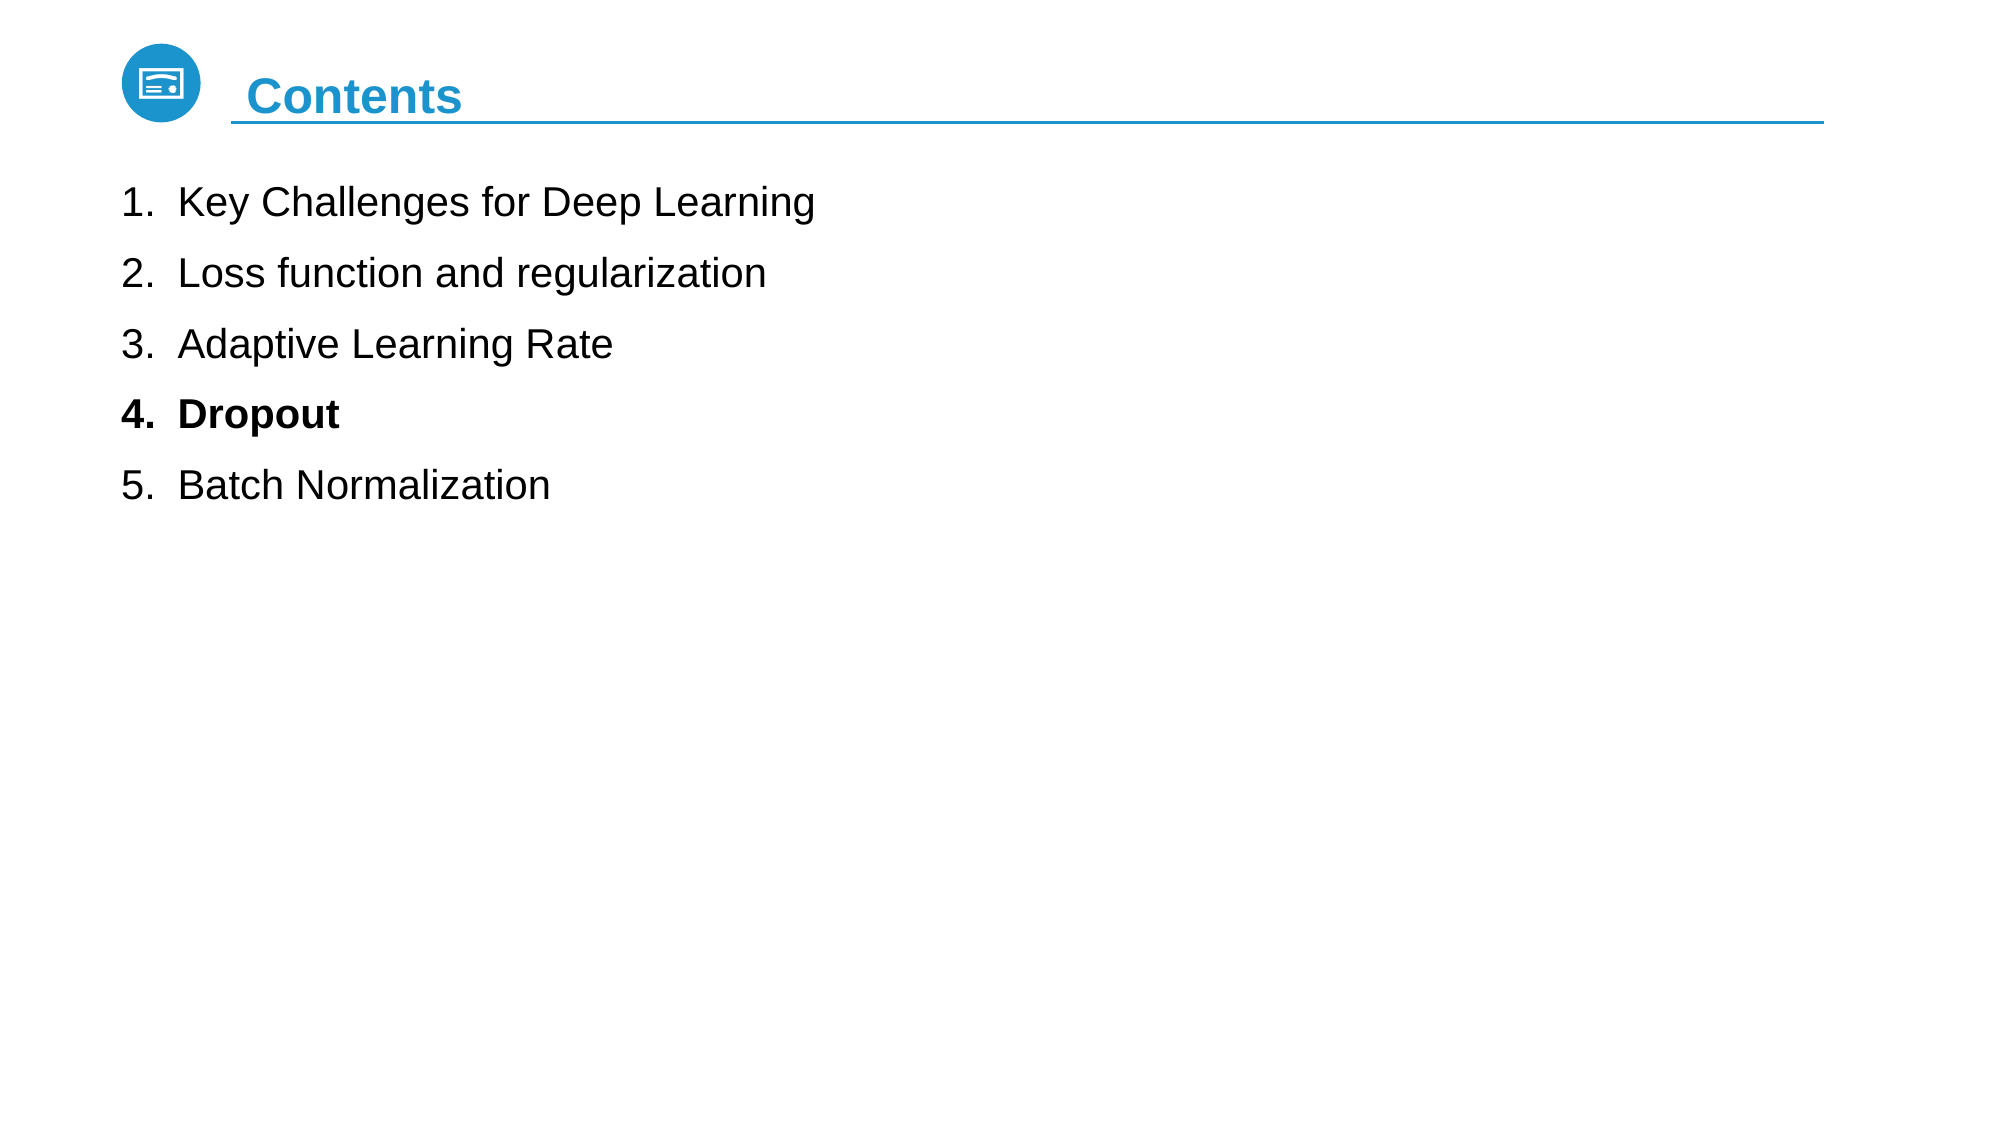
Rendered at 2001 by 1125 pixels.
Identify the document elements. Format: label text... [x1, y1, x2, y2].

title Contents [231, 73, 1825, 122]
picture [134, 56, 188, 110]
list Key Challenges for Deep Learning Loss function and regularization Adaptive Learning Rate Dropout Batch Normalization [106, 167, 1825, 1035]
